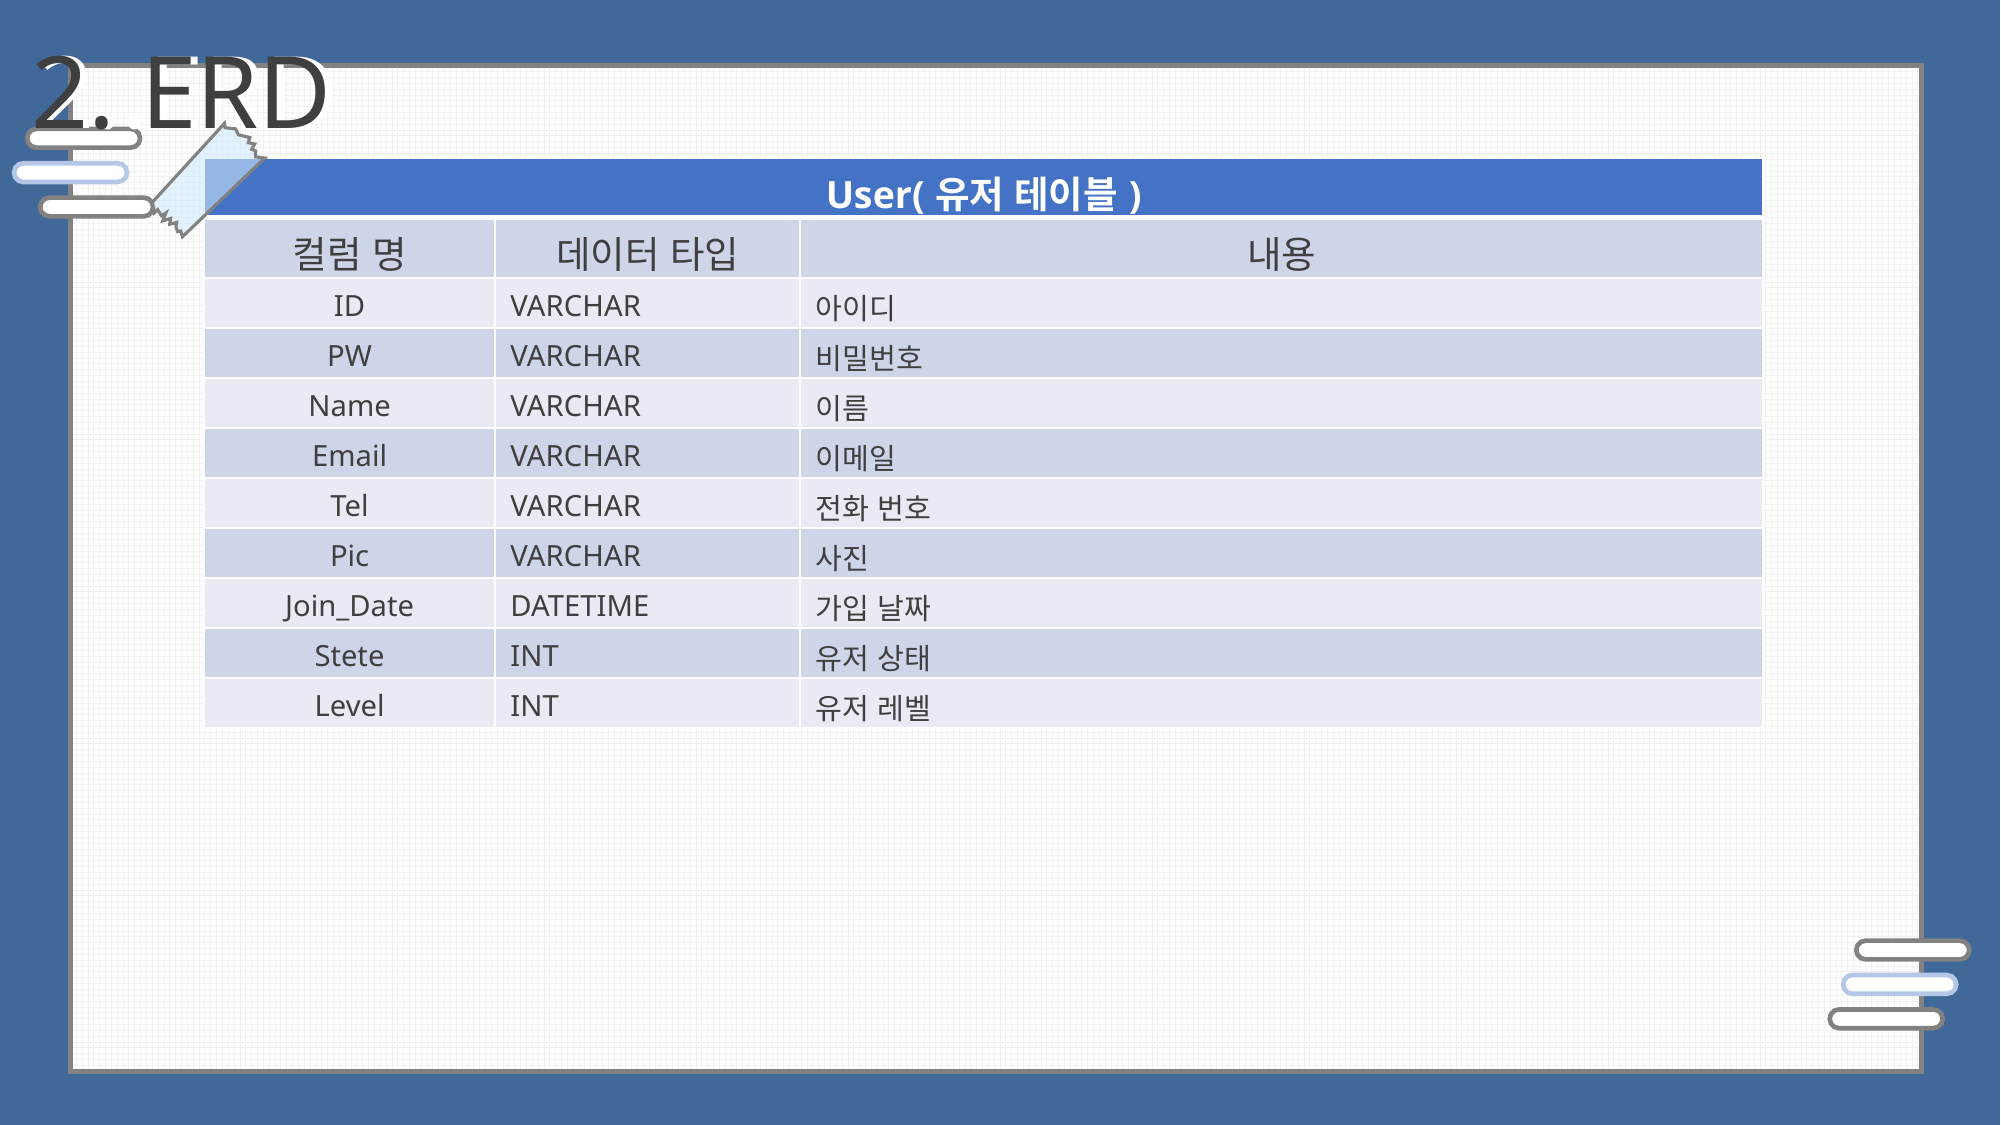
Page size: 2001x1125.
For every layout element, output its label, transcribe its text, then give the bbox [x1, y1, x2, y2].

table_cell Stete [205, 629, 494, 677]
table_cell 가입 날짜 [801, 579, 1762, 627]
table_cell Email [205, 429, 494, 477]
table_cell INT [496, 629, 799, 677]
table_cell Level [205, 679, 494, 727]
table_cell VARCHAR [496, 329, 799, 377]
table_cell 유저 상태 [801, 629, 1762, 677]
table_cell 유저 레벨 [801, 679, 1762, 727]
table_cell Name [205, 379, 494, 427]
table_cell VARCHAR [496, 429, 799, 477]
table_cell INT [496, 679, 799, 727]
table_cell VARCHAR [496, 529, 799, 577]
text_box 2. ERD [16, 21, 348, 157]
table_cell ID [205, 279, 494, 327]
table_cell Tel [205, 479, 494, 527]
table_cell 내용 [801, 220, 1762, 277]
table_cell VARCHAR [496, 279, 799, 327]
table_cell 사진 [801, 529, 1762, 577]
table_cell DATETIME [496, 579, 799, 627]
table_cell VARCHAR [496, 379, 799, 427]
text_box 2..ERD [348, 21, 354, 157]
table_cell 이름 [801, 379, 1762, 427]
table_cell Join_Date [205, 579, 494, 627]
table_cell 컬럼 명 [205, 220, 494, 277]
table_header User(유저 테이블) [208, 159, 1762, 215]
table_cell 데이터 타입 [496, 220, 799, 277]
table_cell 아이디 [801, 279, 1762, 327]
table_cell PW [205, 329, 494, 377]
table_cell VARCHAR [496, 479, 799, 527]
table_cell 비밀번호 [801, 329, 1762, 377]
table_cell 전화 번호 [801, 479, 1762, 527]
table_cell 이메일 [801, 429, 1762, 477]
text_box [151, 121, 268, 239]
table_cell Pic [205, 529, 494, 577]
